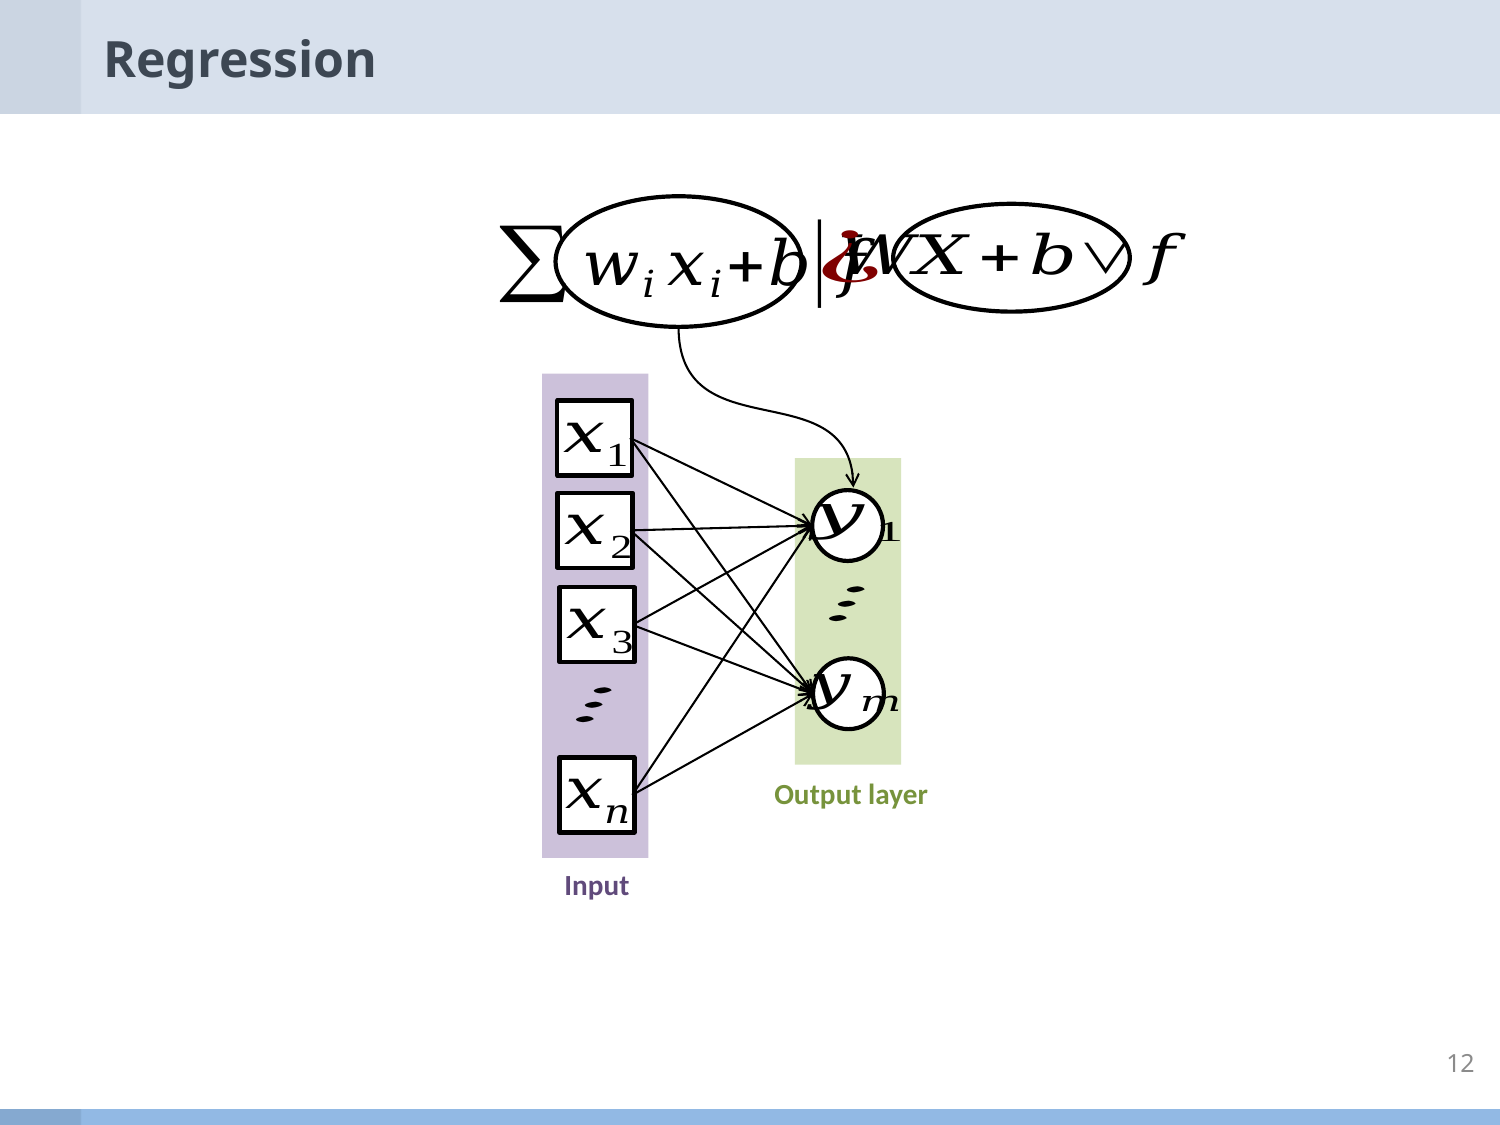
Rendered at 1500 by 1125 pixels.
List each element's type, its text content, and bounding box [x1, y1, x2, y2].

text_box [630, 437, 814, 523]
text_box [541, 373, 649, 859]
text_box Input [549, 866, 645, 909]
picture [0, 0, 1500, 114]
text_box [553, 194, 804, 329]
text_box [891, 201, 1132, 314]
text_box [632, 693, 814, 796]
picture [0, 1109, 1500, 1125]
slide_number 12 [1139, 1035, 1490, 1095]
title Regression [88, 10, 1058, 106]
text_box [819, 457, 902, 765]
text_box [685, 319, 847, 495]
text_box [632, 525, 813, 693]
text_box Output layer [759, 768, 944, 818]
